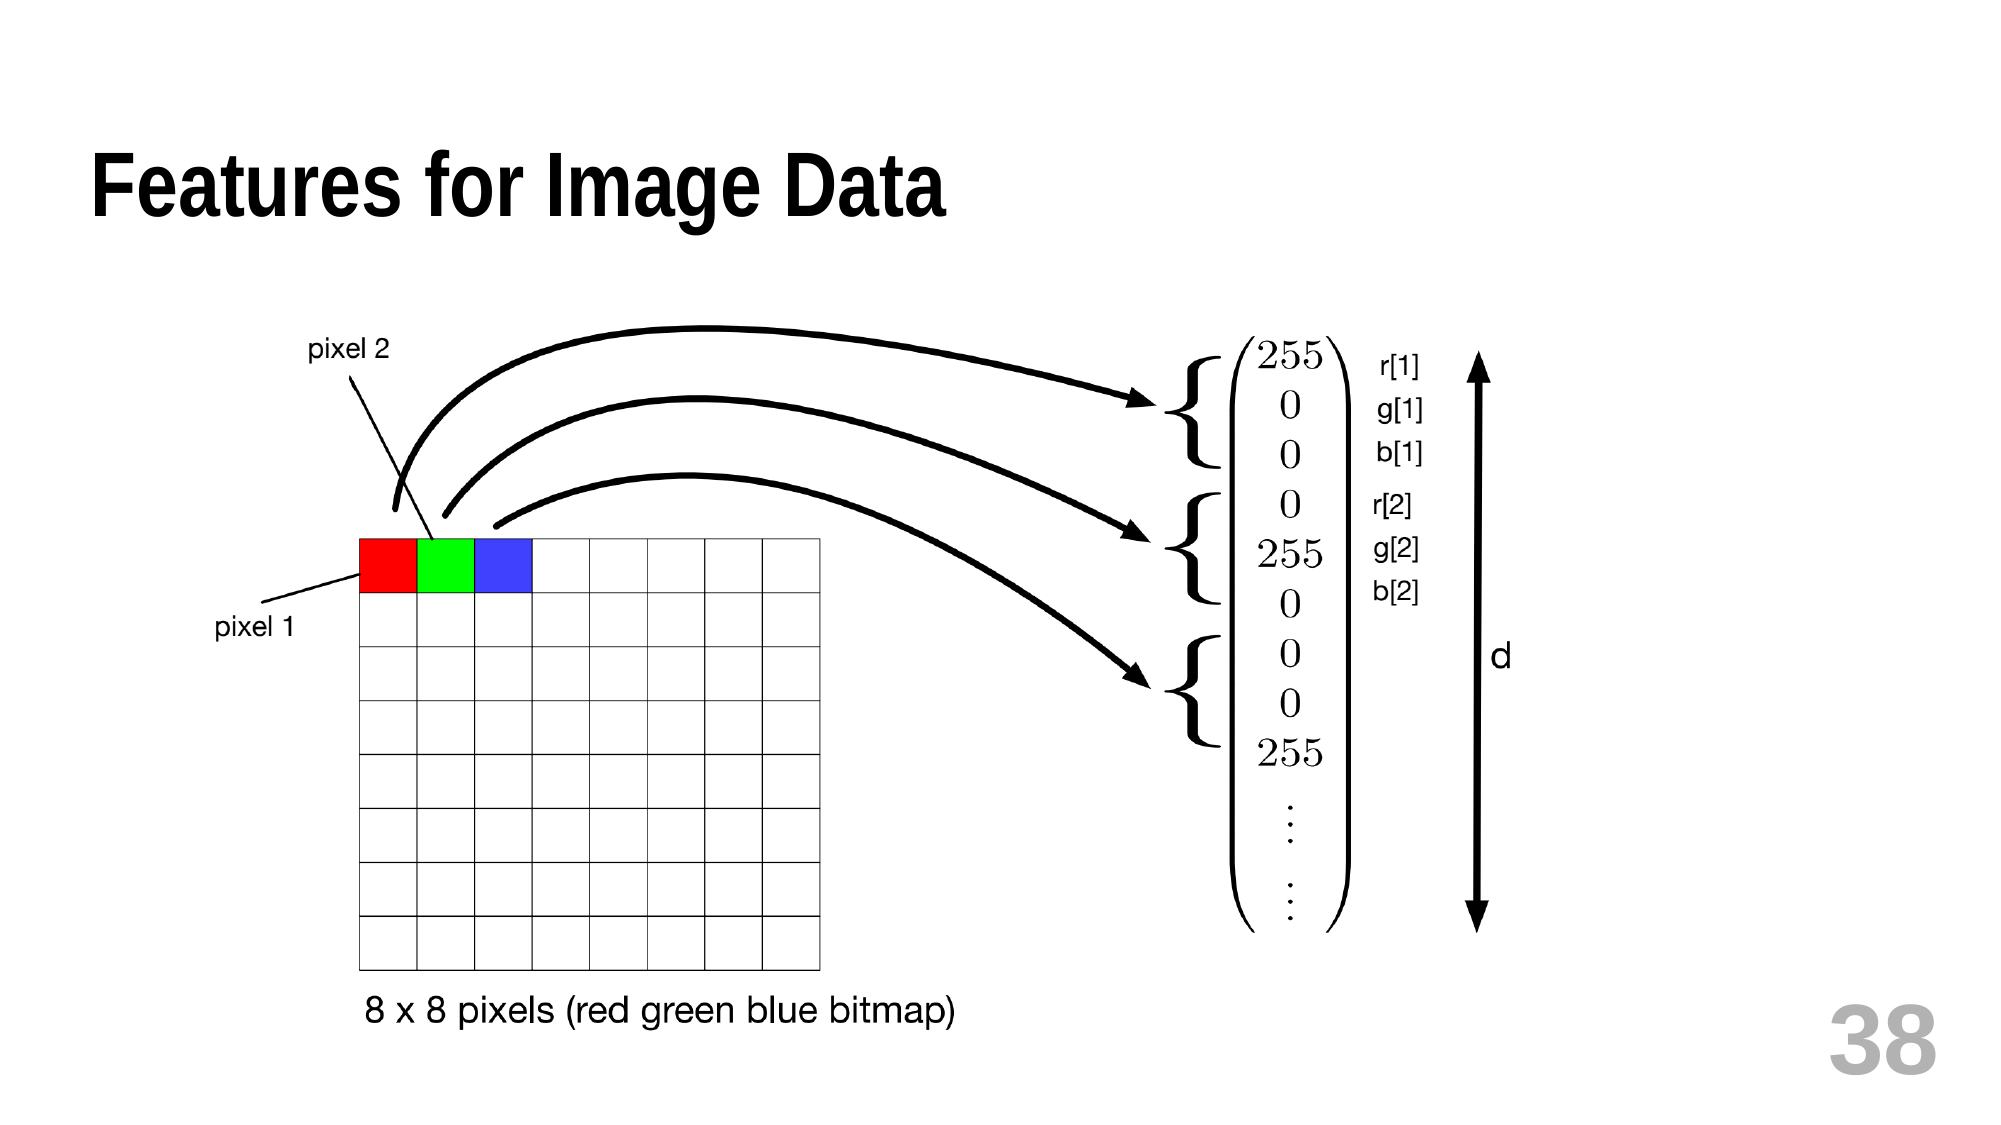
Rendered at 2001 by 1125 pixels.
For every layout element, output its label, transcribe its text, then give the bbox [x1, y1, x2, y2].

title Features for Image Data [90, 137, 1910, 238]
slide_number 38 [1638, 987, 1946, 1083]
picture [208, 307, 1533, 1036]
